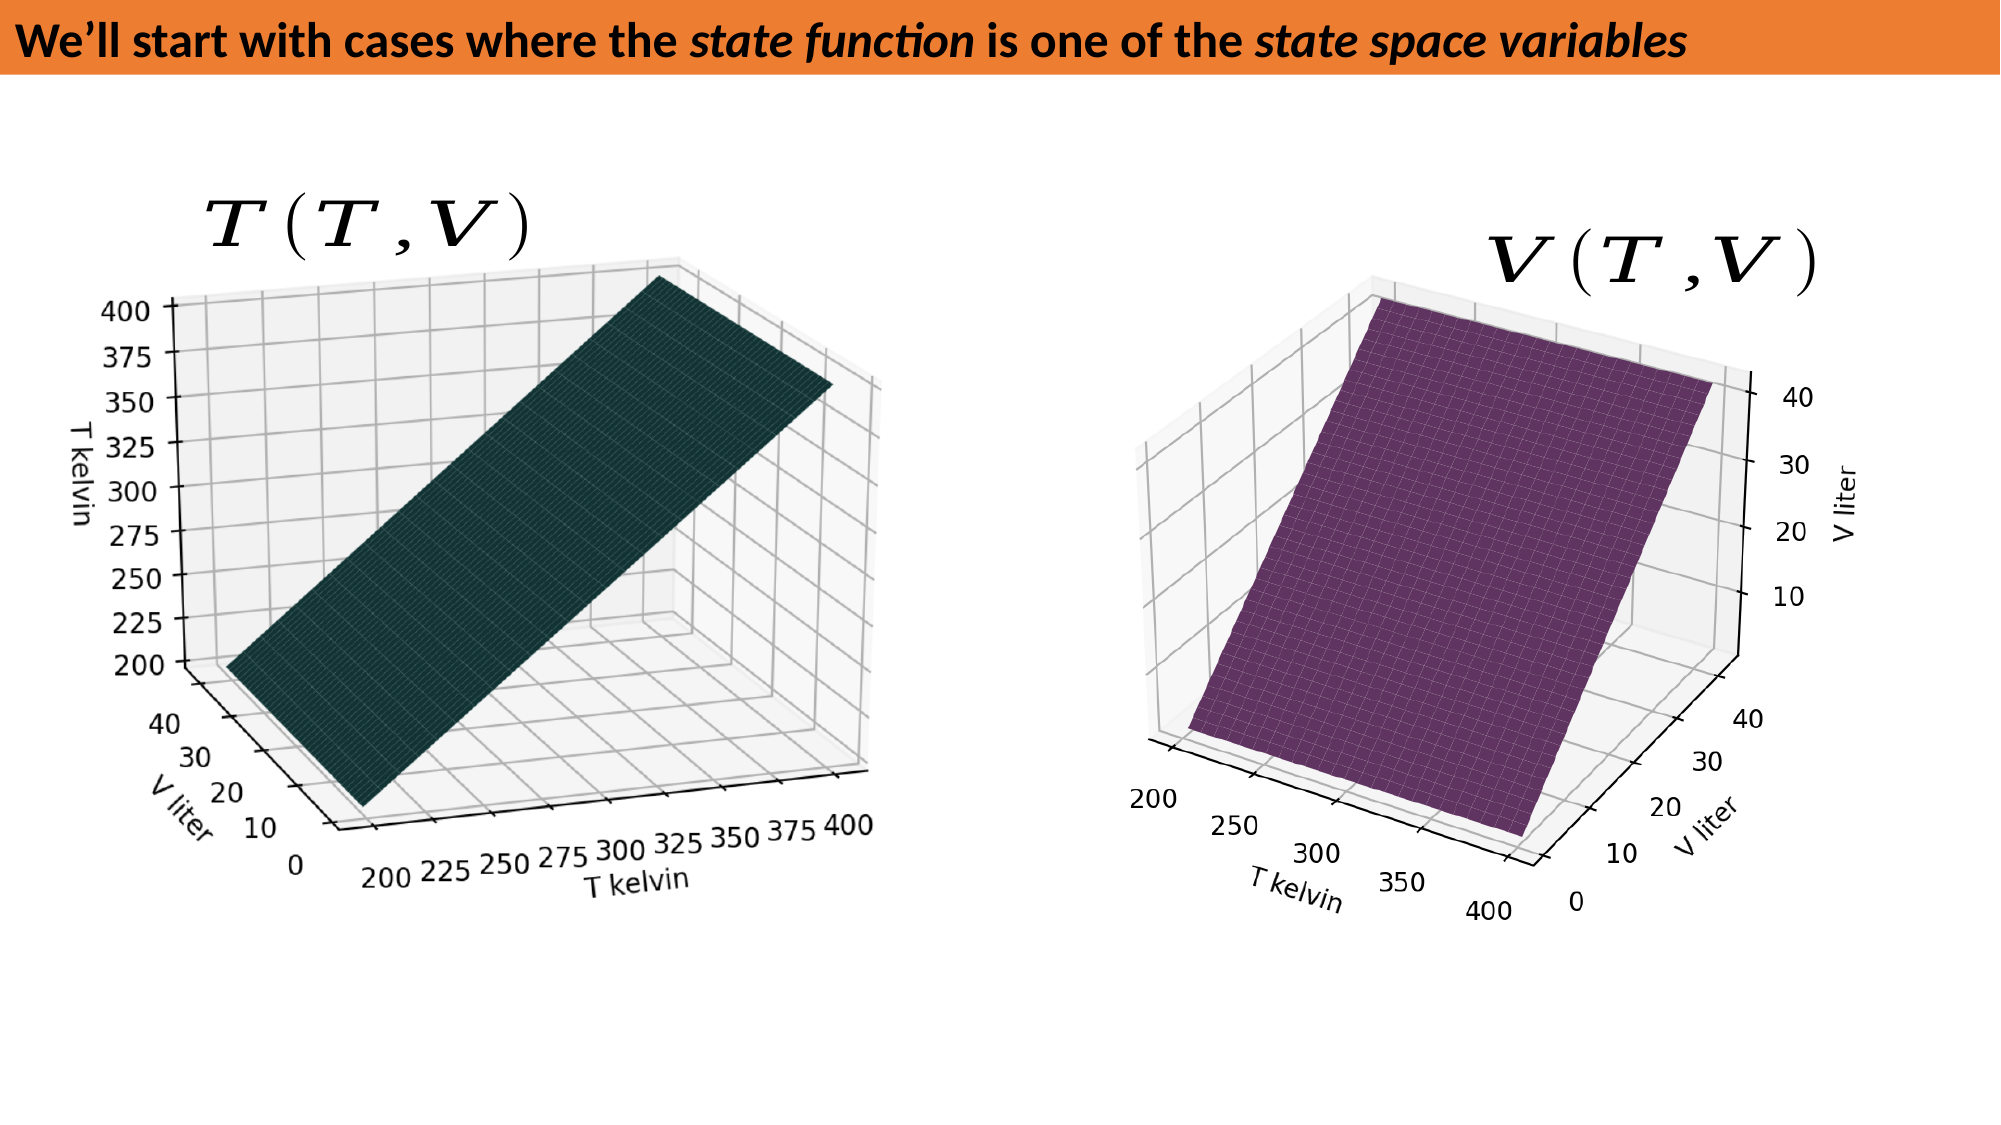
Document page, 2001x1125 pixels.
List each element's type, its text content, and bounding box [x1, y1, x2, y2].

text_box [0, 187, 954, 938]
text_box We’ll start with cases where the state function is one of the state space variables [0, 0, 2000, 75]
picture [1095, 261, 1873, 950]
